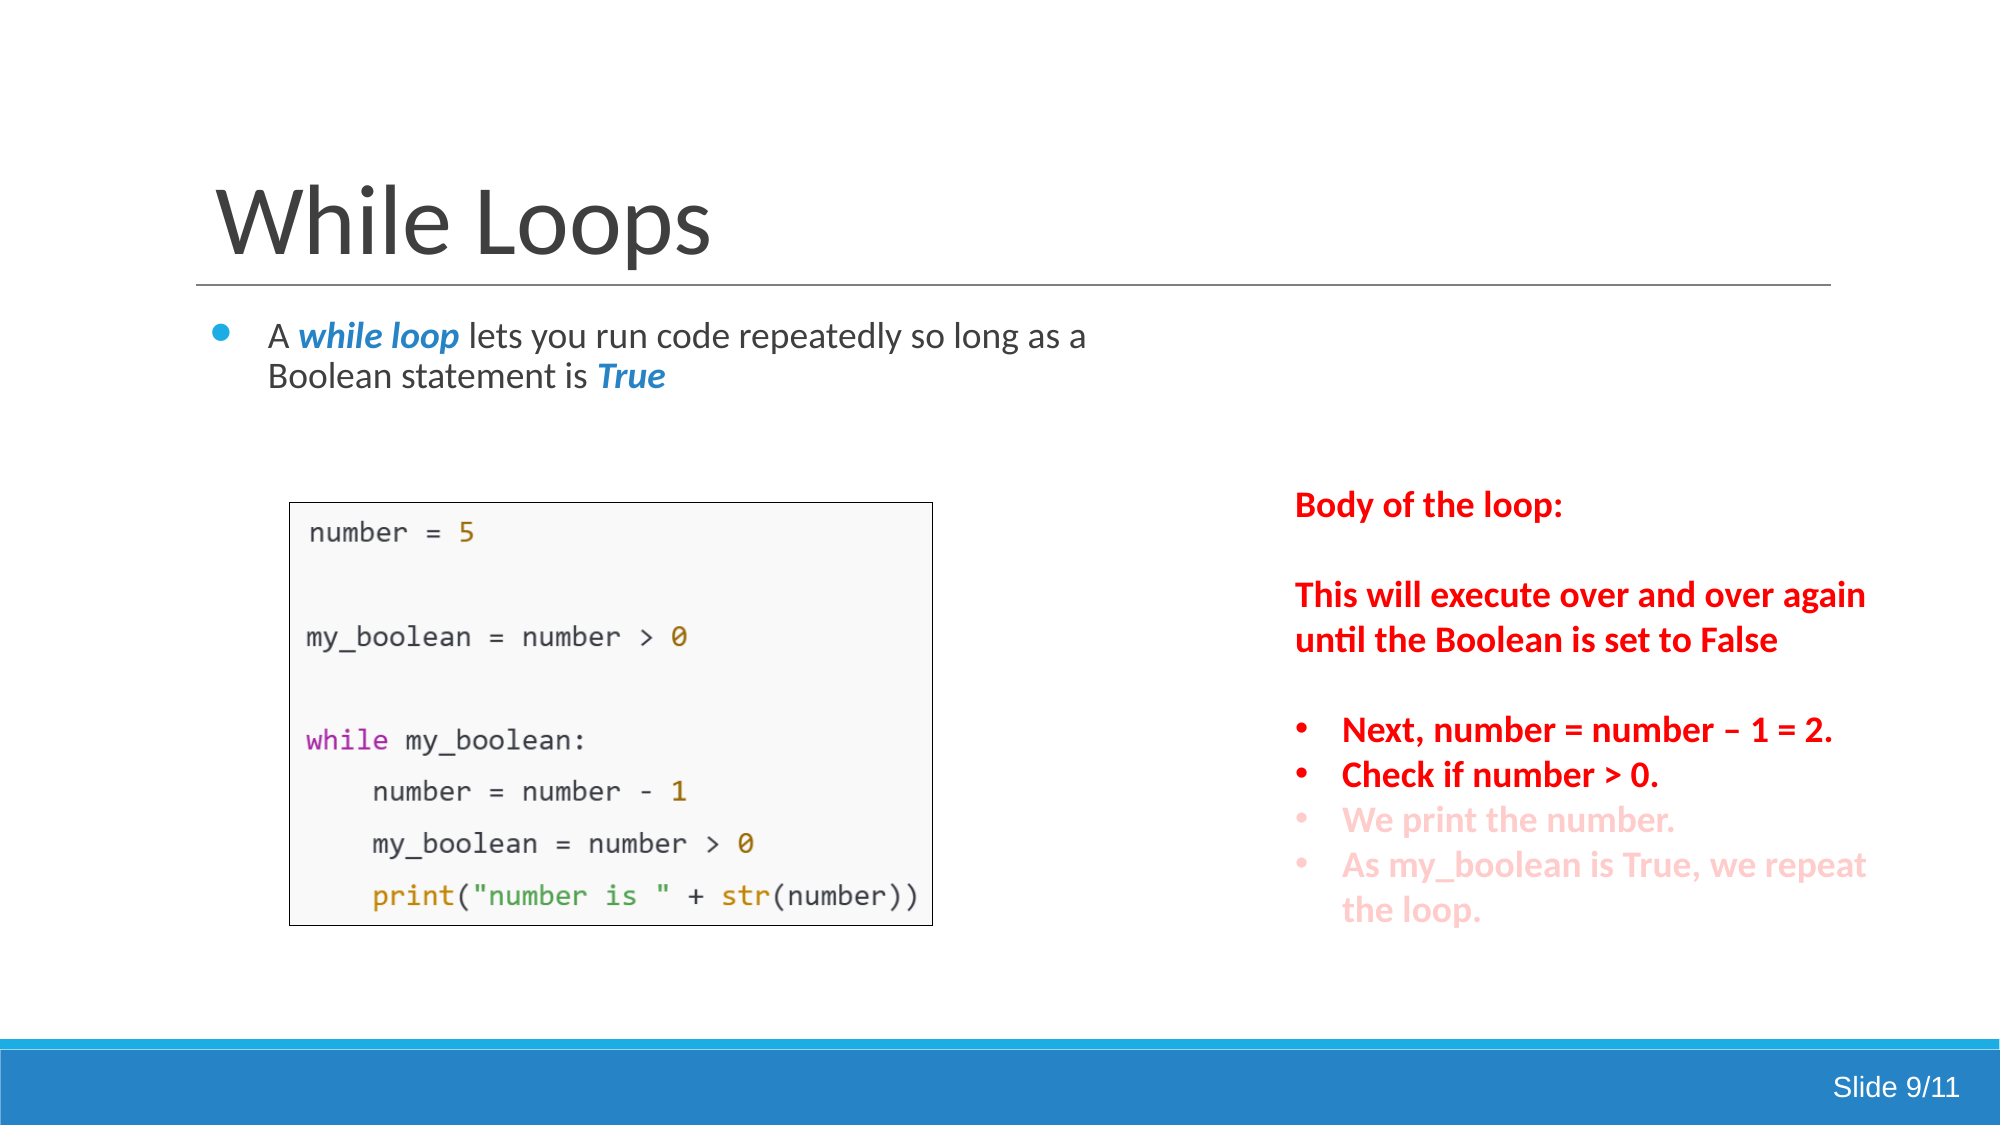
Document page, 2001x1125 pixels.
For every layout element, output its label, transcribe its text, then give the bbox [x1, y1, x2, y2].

text_box Slide 9/11 [1817, 1053, 2000, 1125]
title While Loops [200, 44, 1850, 283]
text_box A while loop lets you run code repeatedly so long as a Boolean statement is True [192, 308, 1127, 870]
text_box Body of the loop: This will execute over and over again until the Boolean is set to False Next, number = number – 1 = 2. Check if number > 0. We print the number. As my_boolean is True, we repeat the loop. [1280, 465, 1925, 946]
picture [288, 502, 933, 926]
